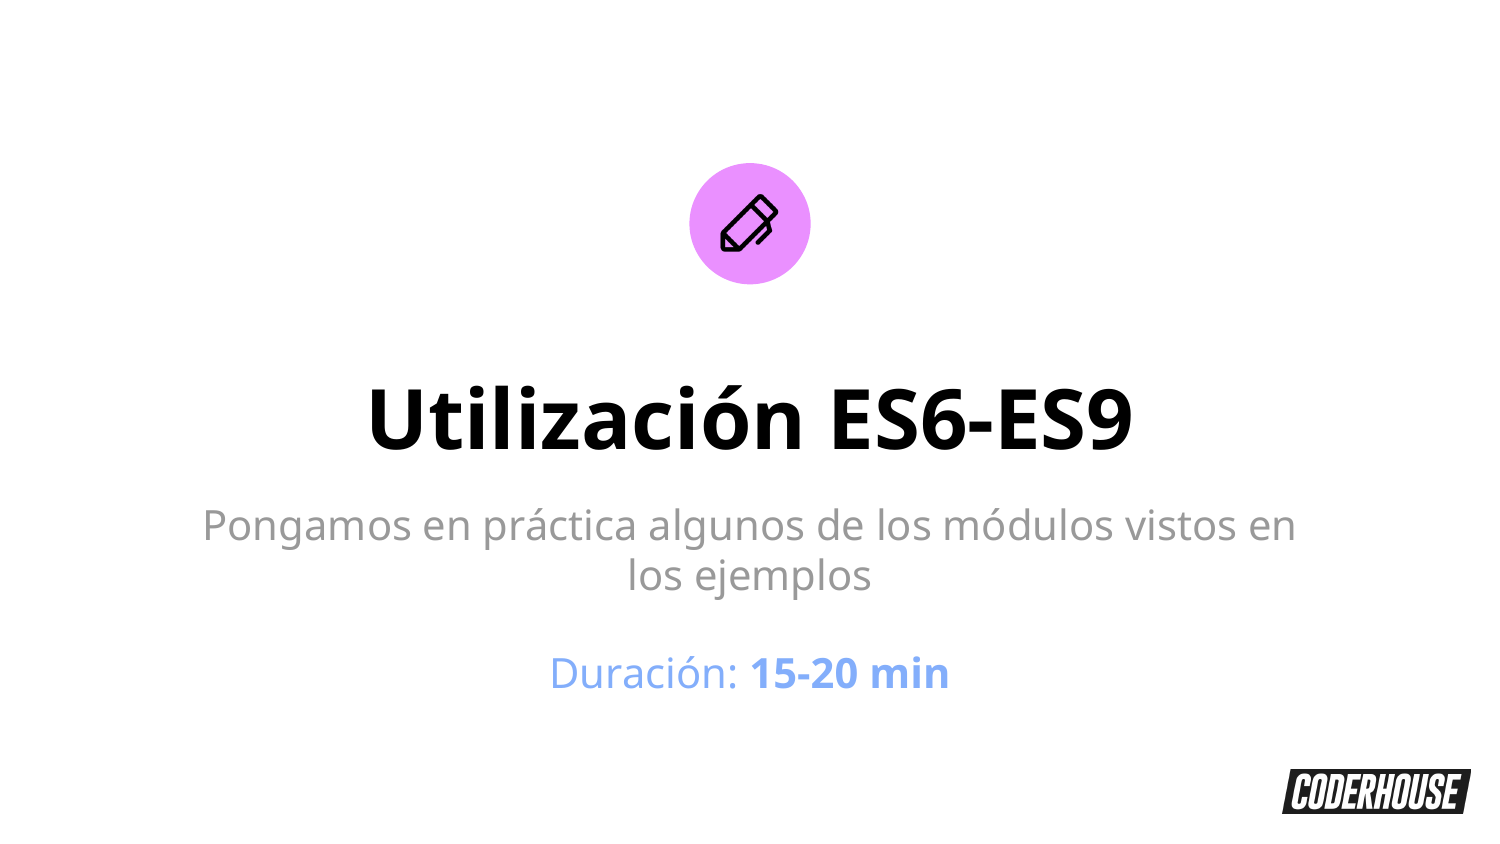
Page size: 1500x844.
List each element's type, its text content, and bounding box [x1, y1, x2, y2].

text_box Utilización ES6-ES9 [239, 362, 1261, 483]
picture [1281, 769, 1471, 814]
text_box Pongamos en práctica algunos de los módulos vistos en los ejemplos [161, 483, 1339, 614]
text_box Duración: 15-20 min [161, 631, 1339, 712]
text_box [689, 162, 811, 285]
